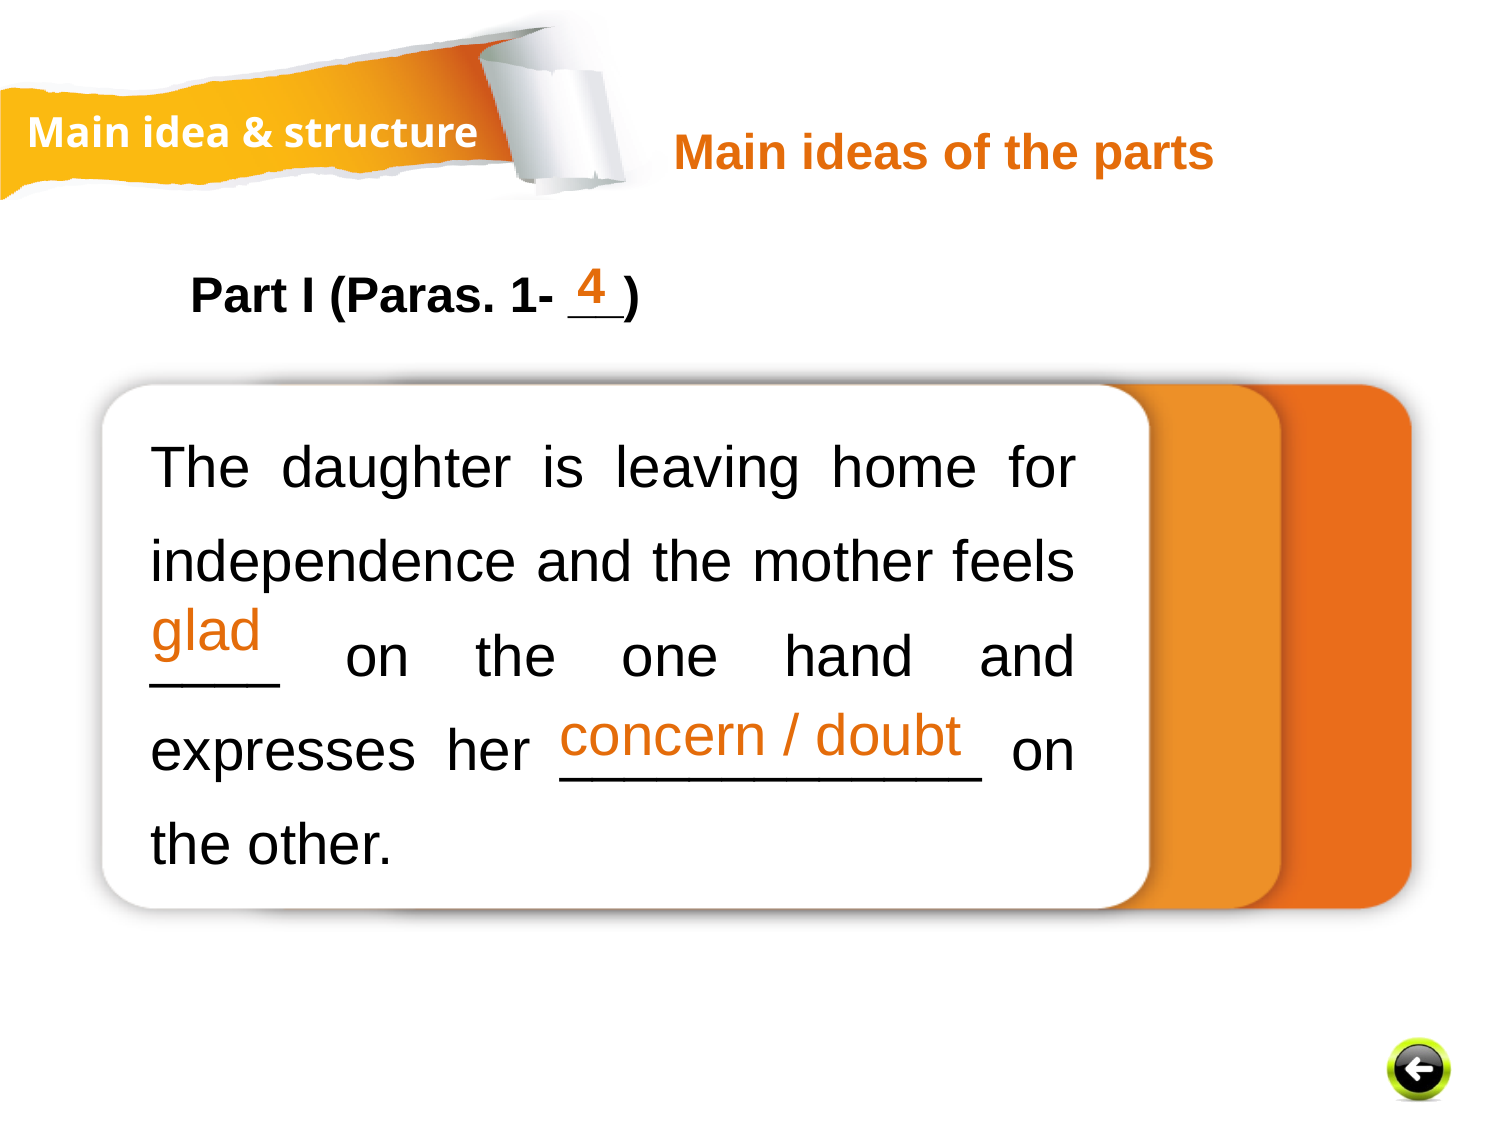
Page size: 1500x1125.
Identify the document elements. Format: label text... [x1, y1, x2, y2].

text_box 4 [562, 246, 633, 321]
text_box Main ideas of the parts [672, 111, 1313, 187]
picture [1381, 1031, 1454, 1107]
picture [0, 10, 668, 200]
picture [70, 332, 1441, 938]
text_box Part I (Paras. 1- __) [175, 243, 1322, 330]
